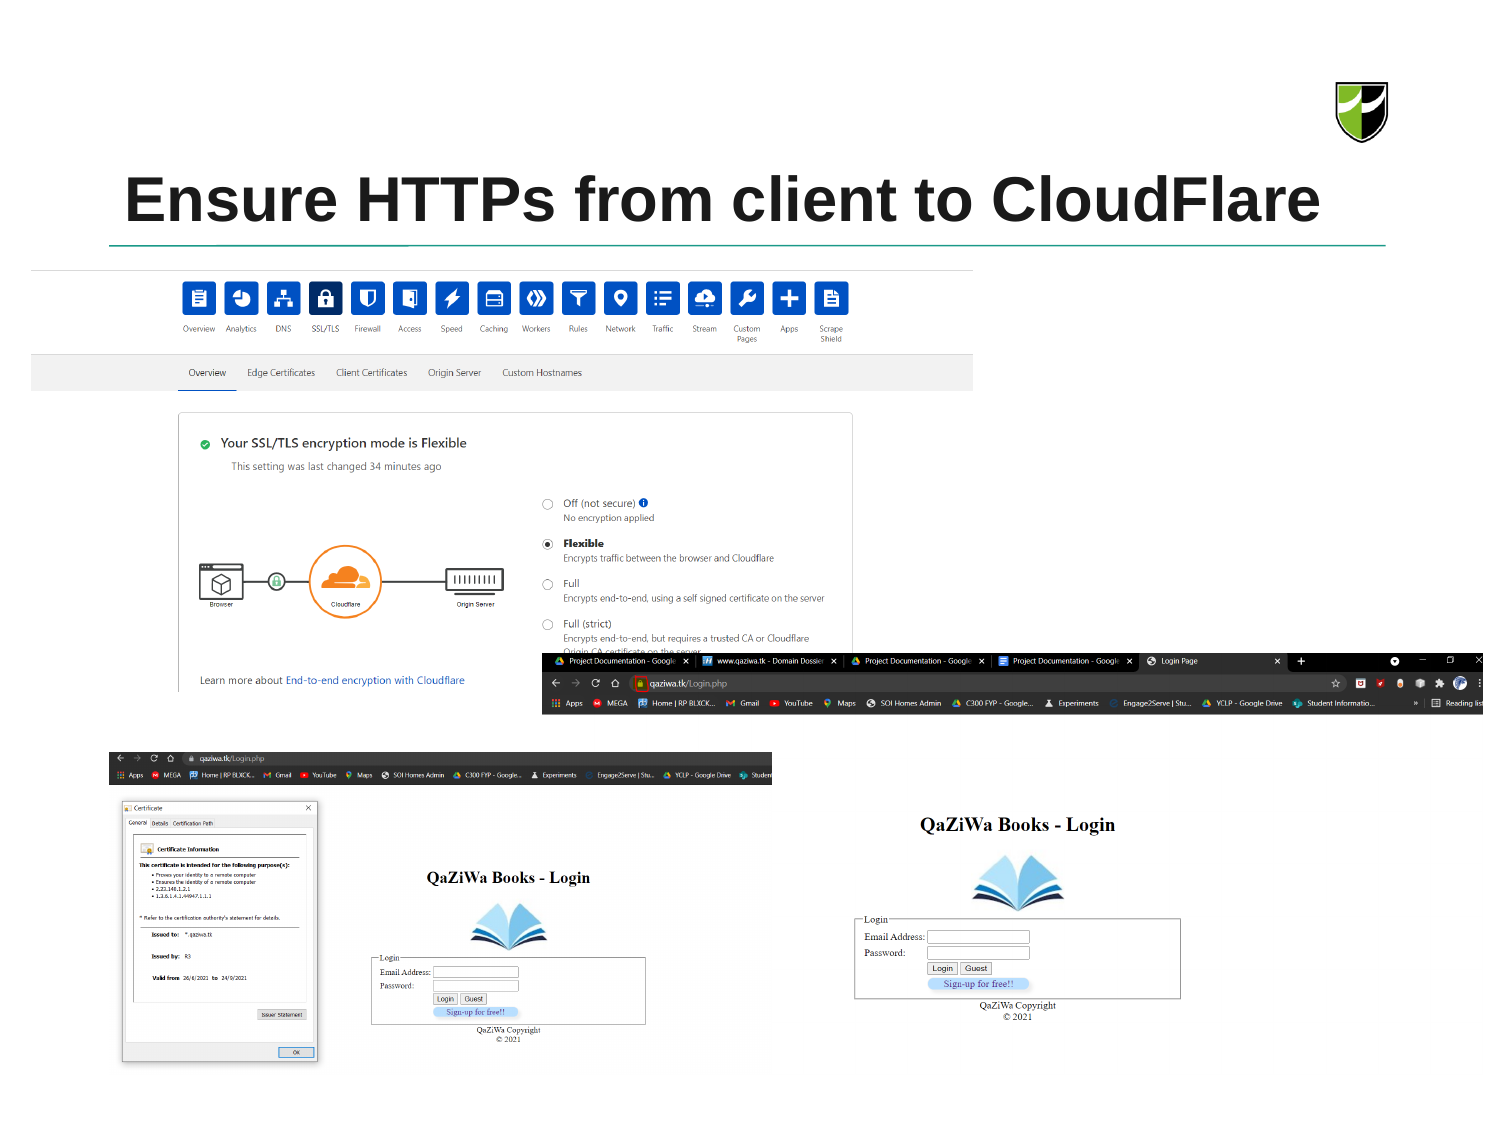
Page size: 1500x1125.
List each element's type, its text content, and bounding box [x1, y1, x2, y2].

picture [31, 270, 1484, 1075]
picture [1335, 75, 1393, 143]
title Ensure HTTPs from client to CloudFlare [109, 146, 1386, 246]
